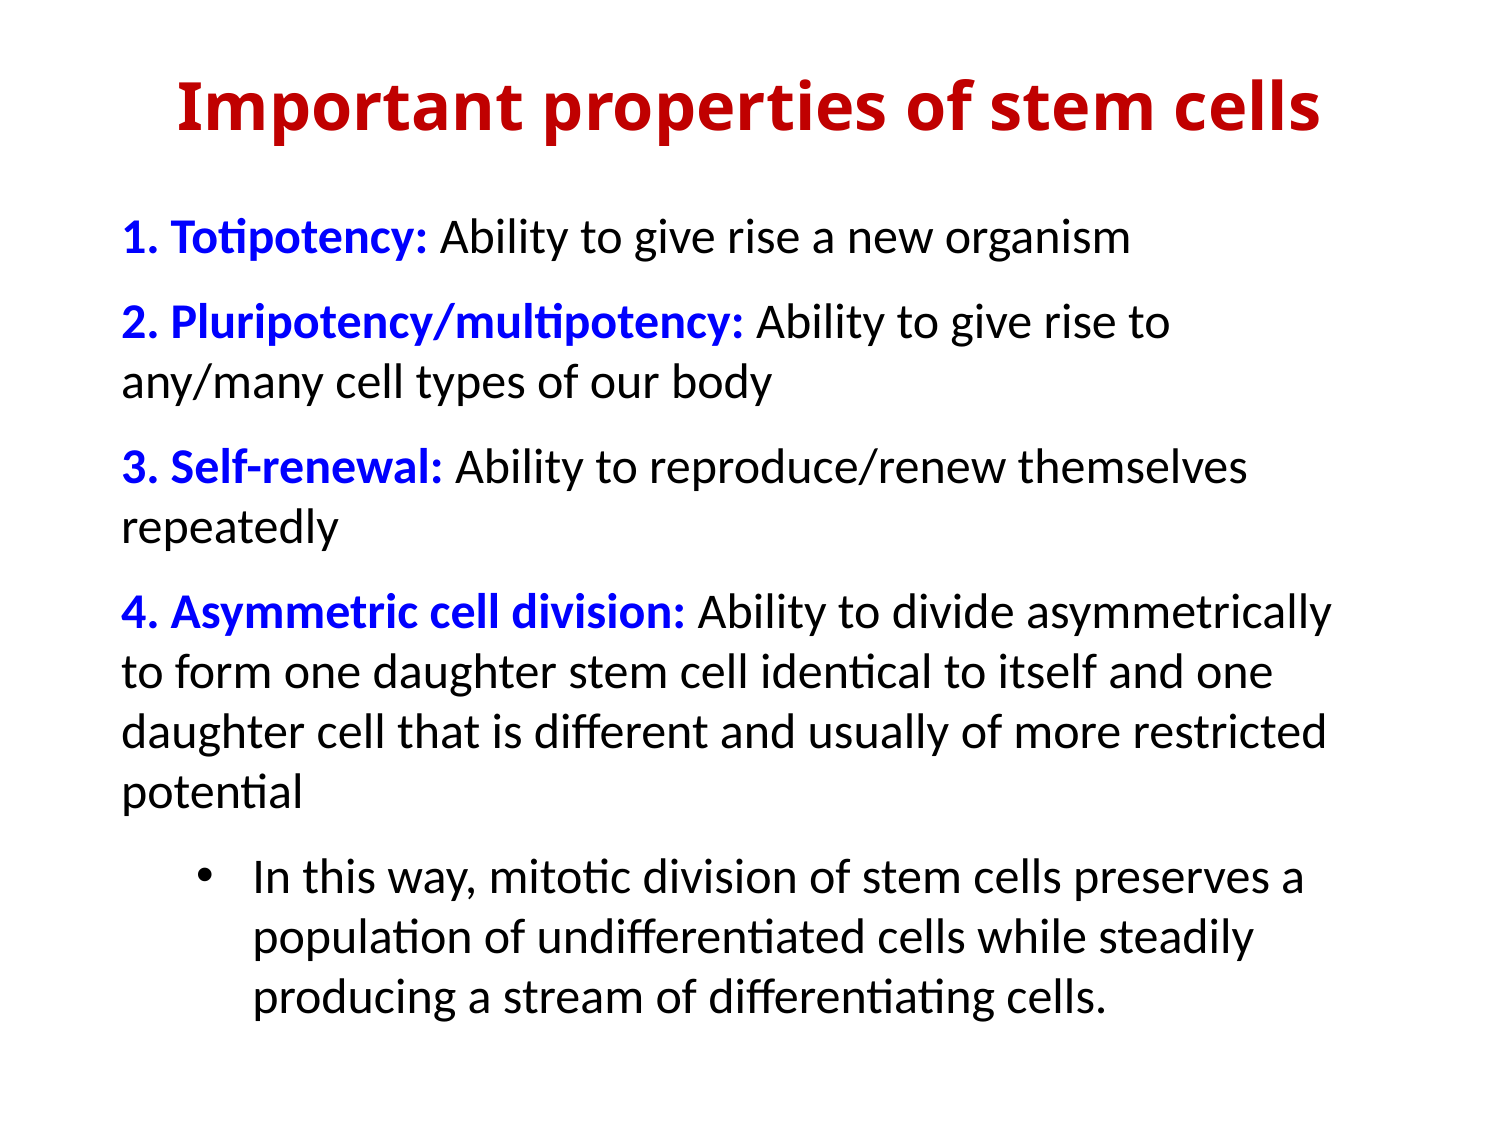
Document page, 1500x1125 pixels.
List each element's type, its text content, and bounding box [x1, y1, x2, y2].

text_box Important properties of stem cells [162, 56, 1337, 151]
text_box 1. Totipotency: Ability to give rise a new organism 2. Pluripotency/multipotency: Ability to give rise to any/many cell types of our body 3. Self-renewal: Ability to reproduce/renew themselves repeatedly 4. Asymmetric cell division: Ability to divide asymmetrically to form one daughter stem cell identical to itself and one daughter cell that is different and usually of more restricted potential In this way, mitotic division of stem cells preserves a population of undifferentiated cells while steadily producing a stream of differentiating cells. [106, 196, 1394, 1032]
